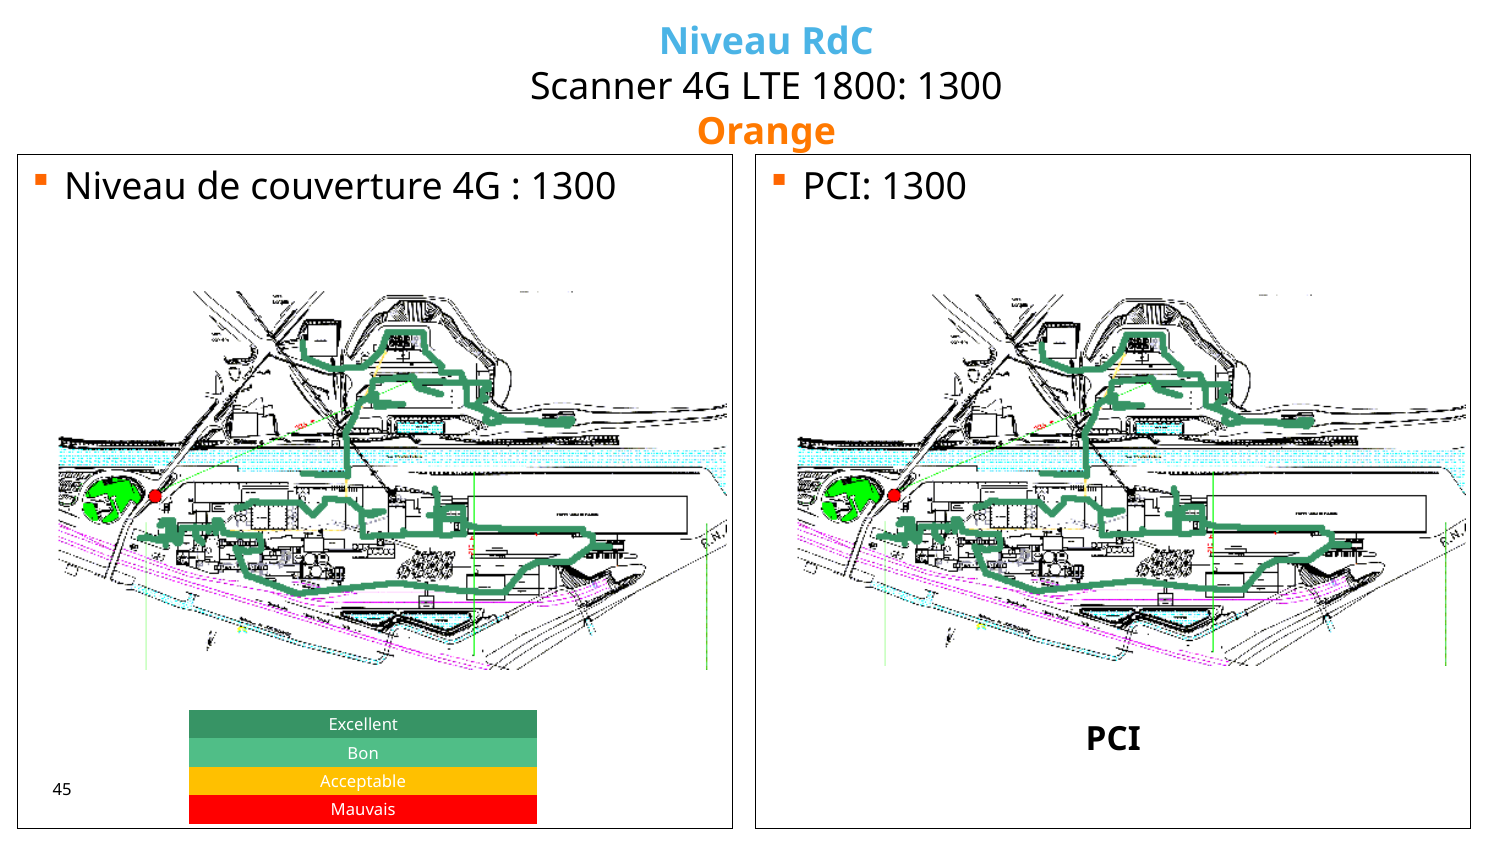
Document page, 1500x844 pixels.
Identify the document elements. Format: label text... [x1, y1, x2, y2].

text_box [732, 293, 756, 551]
text_box Niveau de couverture 4G : 1300 [17, 551, 733, 829]
table_cell Bon [189, 738, 537, 767]
table_cell Acceptable [189, 767, 537, 795]
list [22, 256, 727, 671]
table_cell Mauvais [189, 795, 537, 824]
text_box Niveau RdC Scanner 4G LTE 1800: 1300 Orange [187, 9, 1346, 125]
text_box Niveau de couverture 4G : 1300 [17, 154, 733, 293]
text_box PCI: 1300 PCI [755, 154, 1471, 829]
table_header Excellent [189, 710, 537, 738]
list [761, 260, 1466, 667]
